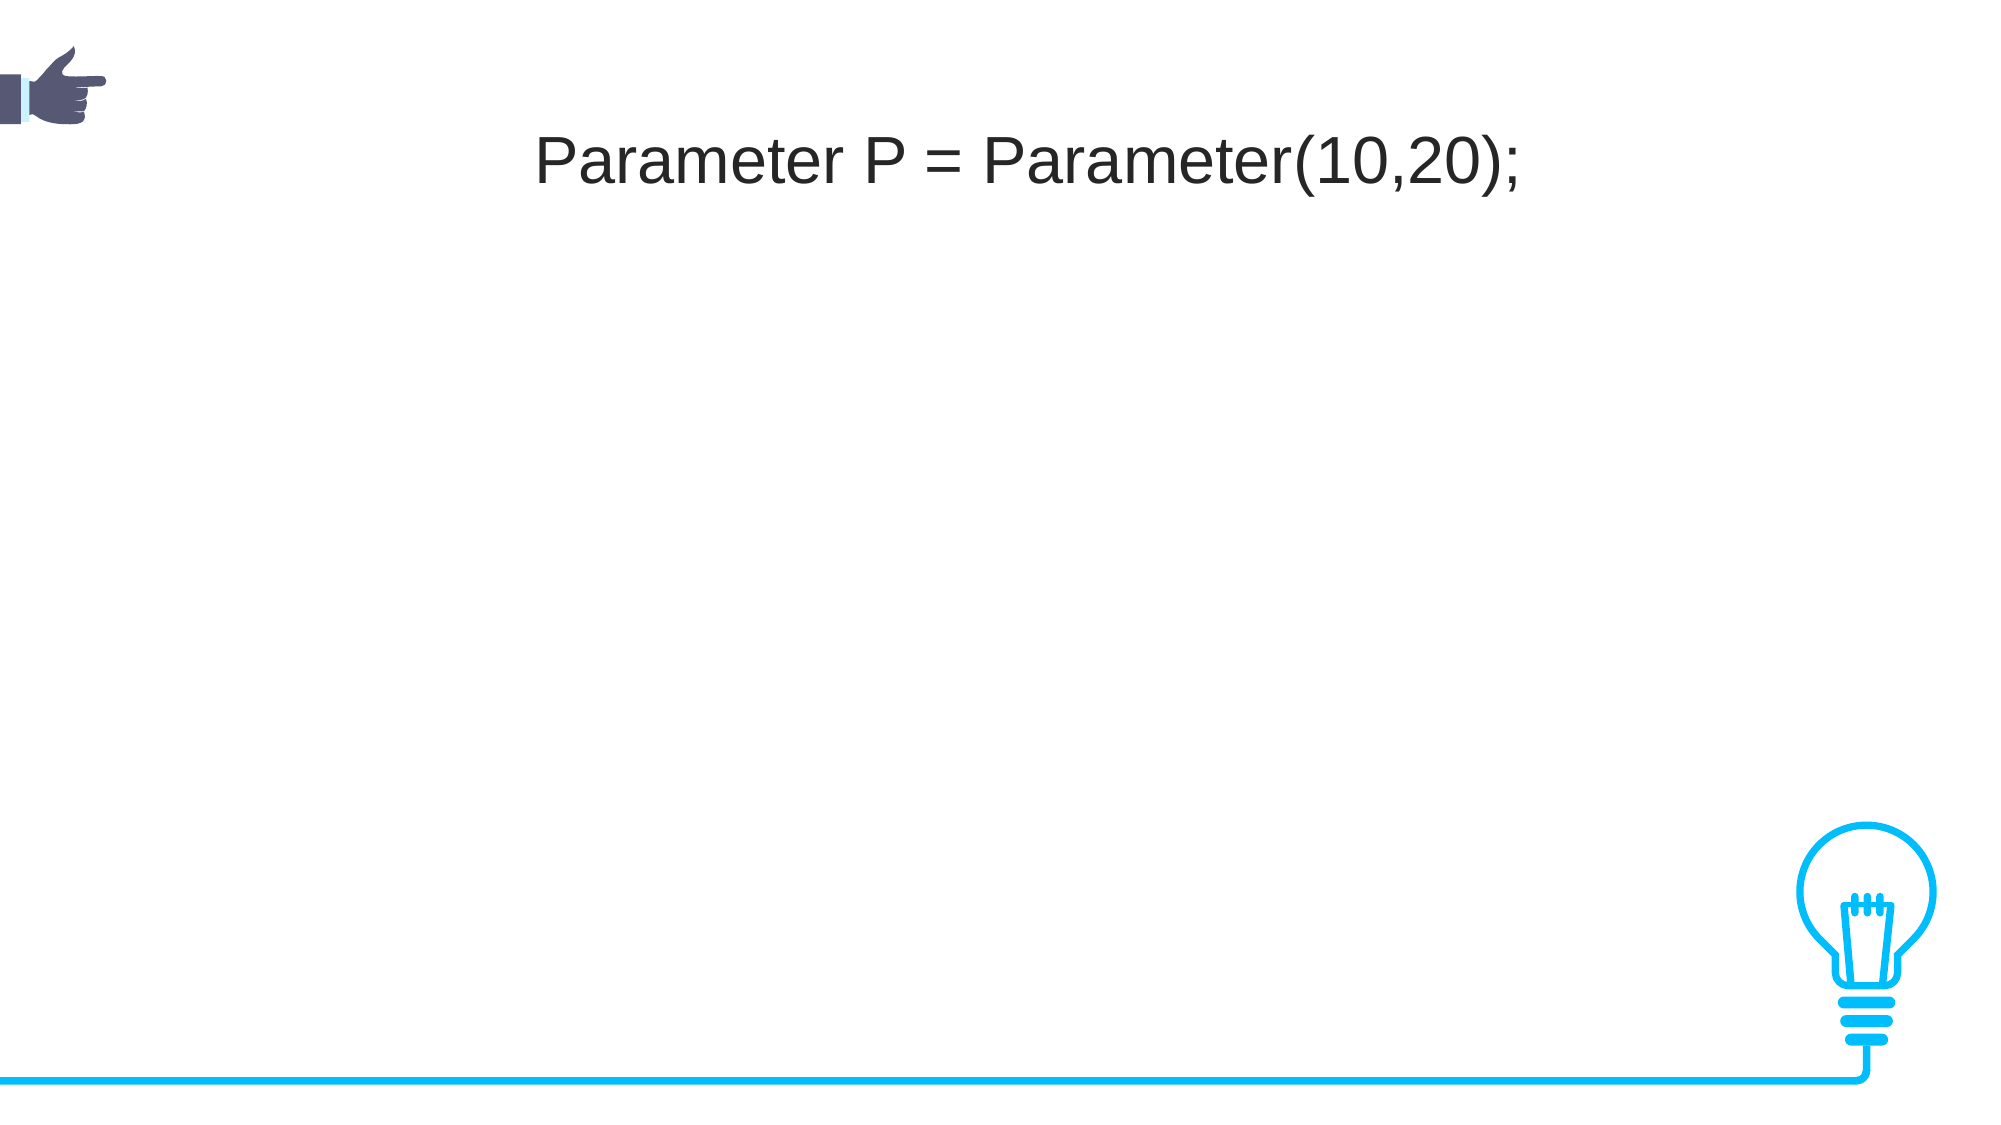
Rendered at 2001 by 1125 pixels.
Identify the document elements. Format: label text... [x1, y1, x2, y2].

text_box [0, 46, 107, 125]
list Parameter P = Parameter(10,20); [130, 46, 1927, 279]
